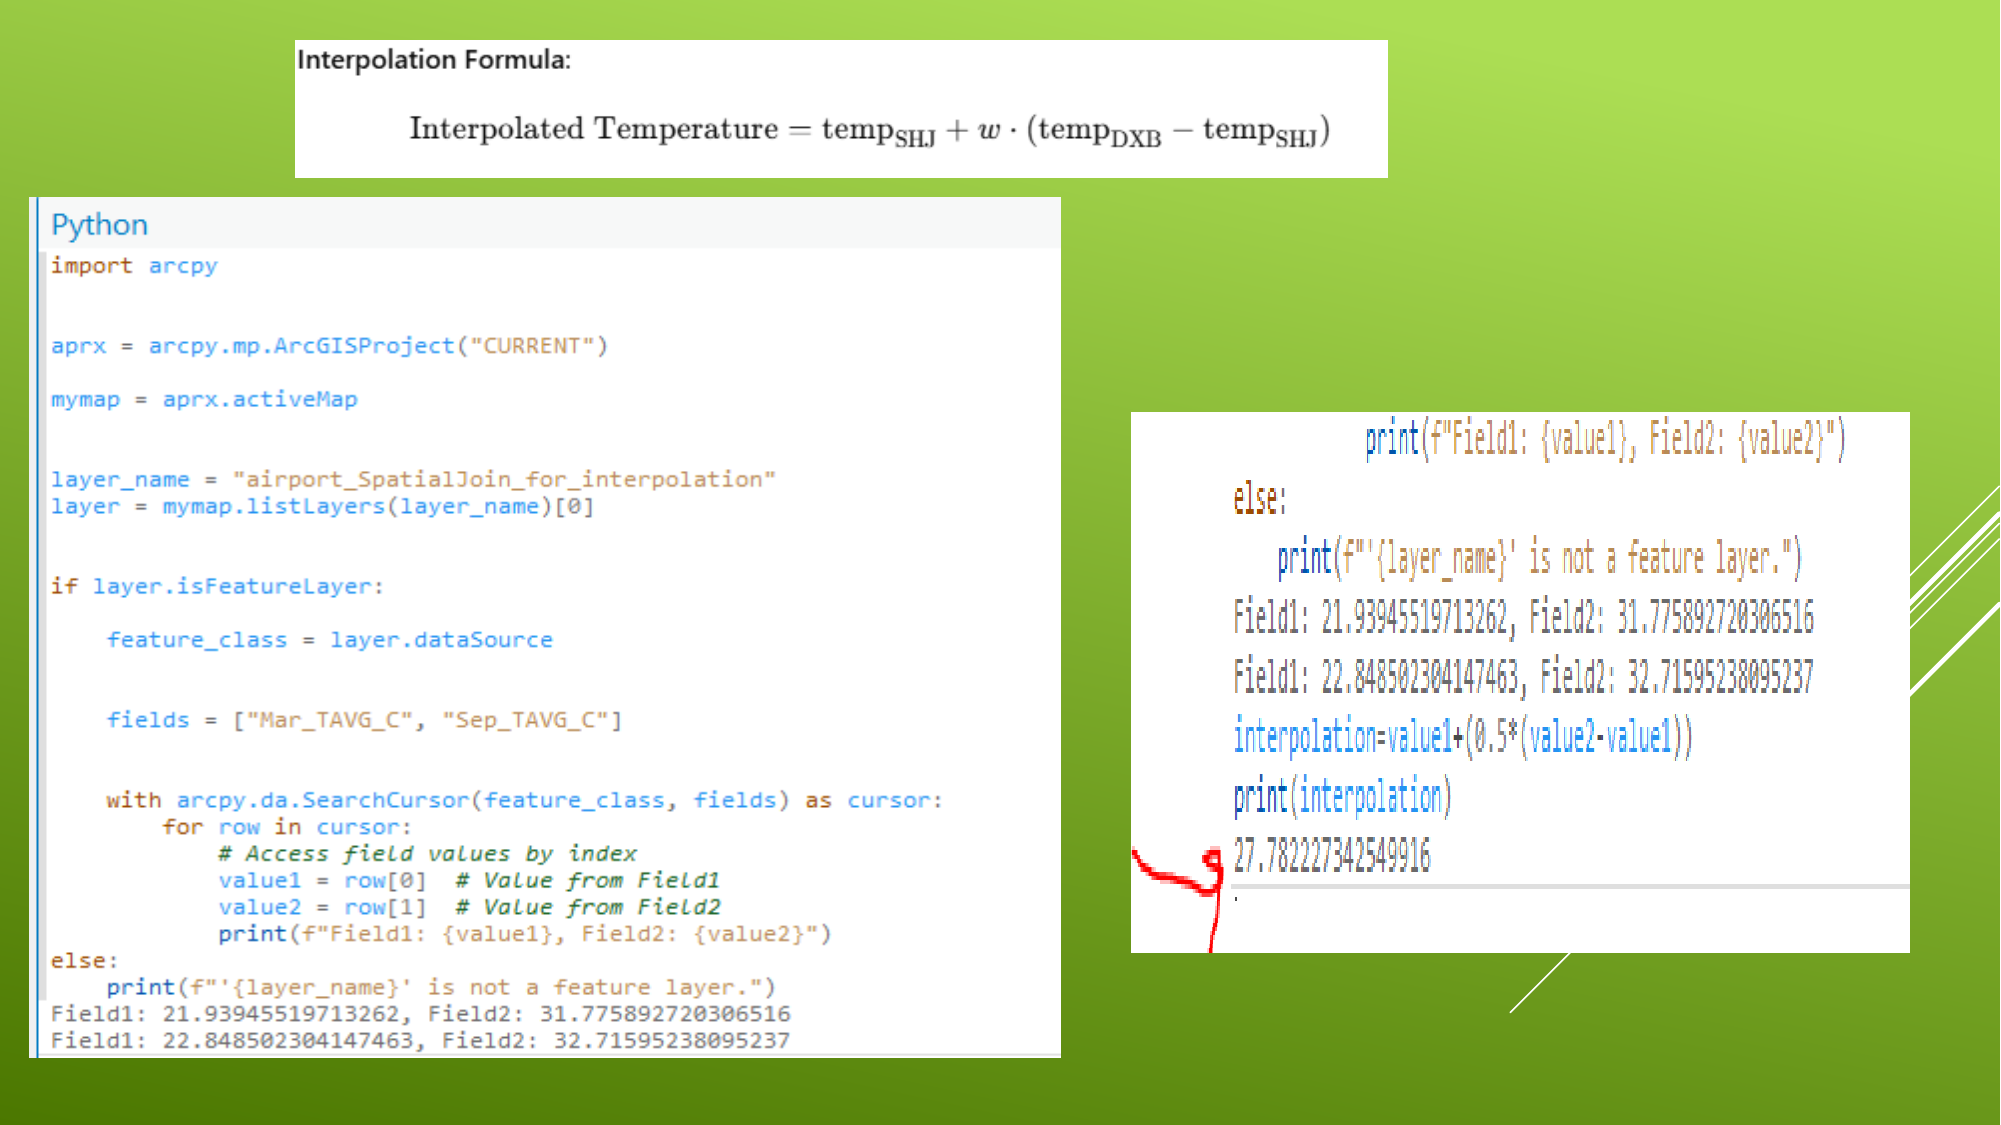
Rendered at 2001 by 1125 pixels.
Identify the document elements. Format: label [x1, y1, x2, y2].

picture [1131, 412, 1911, 953]
picture [29, 197, 1061, 1058]
list [295, 40, 1388, 178]
